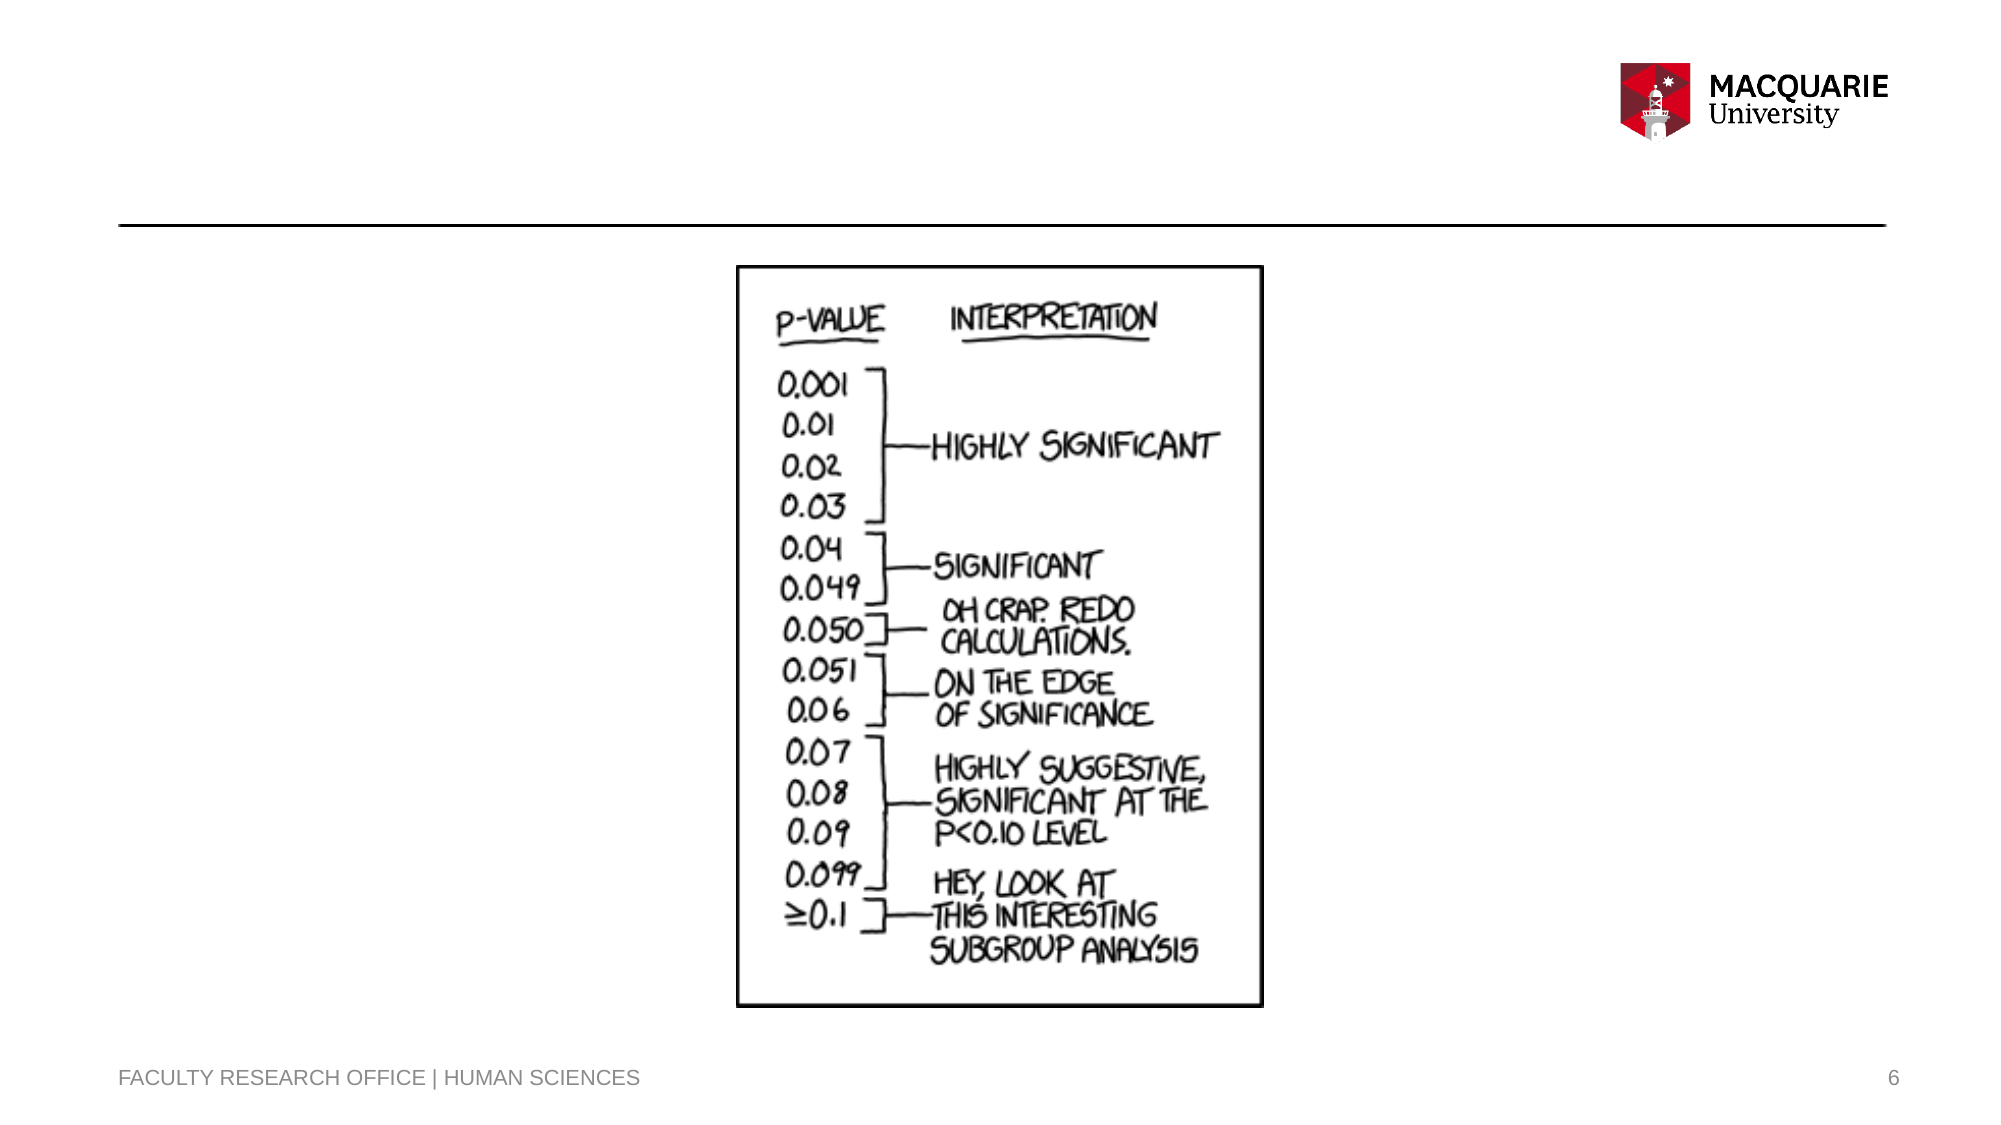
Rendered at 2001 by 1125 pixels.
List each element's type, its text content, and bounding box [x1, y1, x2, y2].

picture [117, 265, 1883, 1009]
slide_number 6 [1433, 1046, 1900, 1107]
picture [1586, 35, 1922, 161]
footer FACULTY RESEARCH OFFICE | HUMAN SCIENCES [118, 1046, 1001, 1107]
